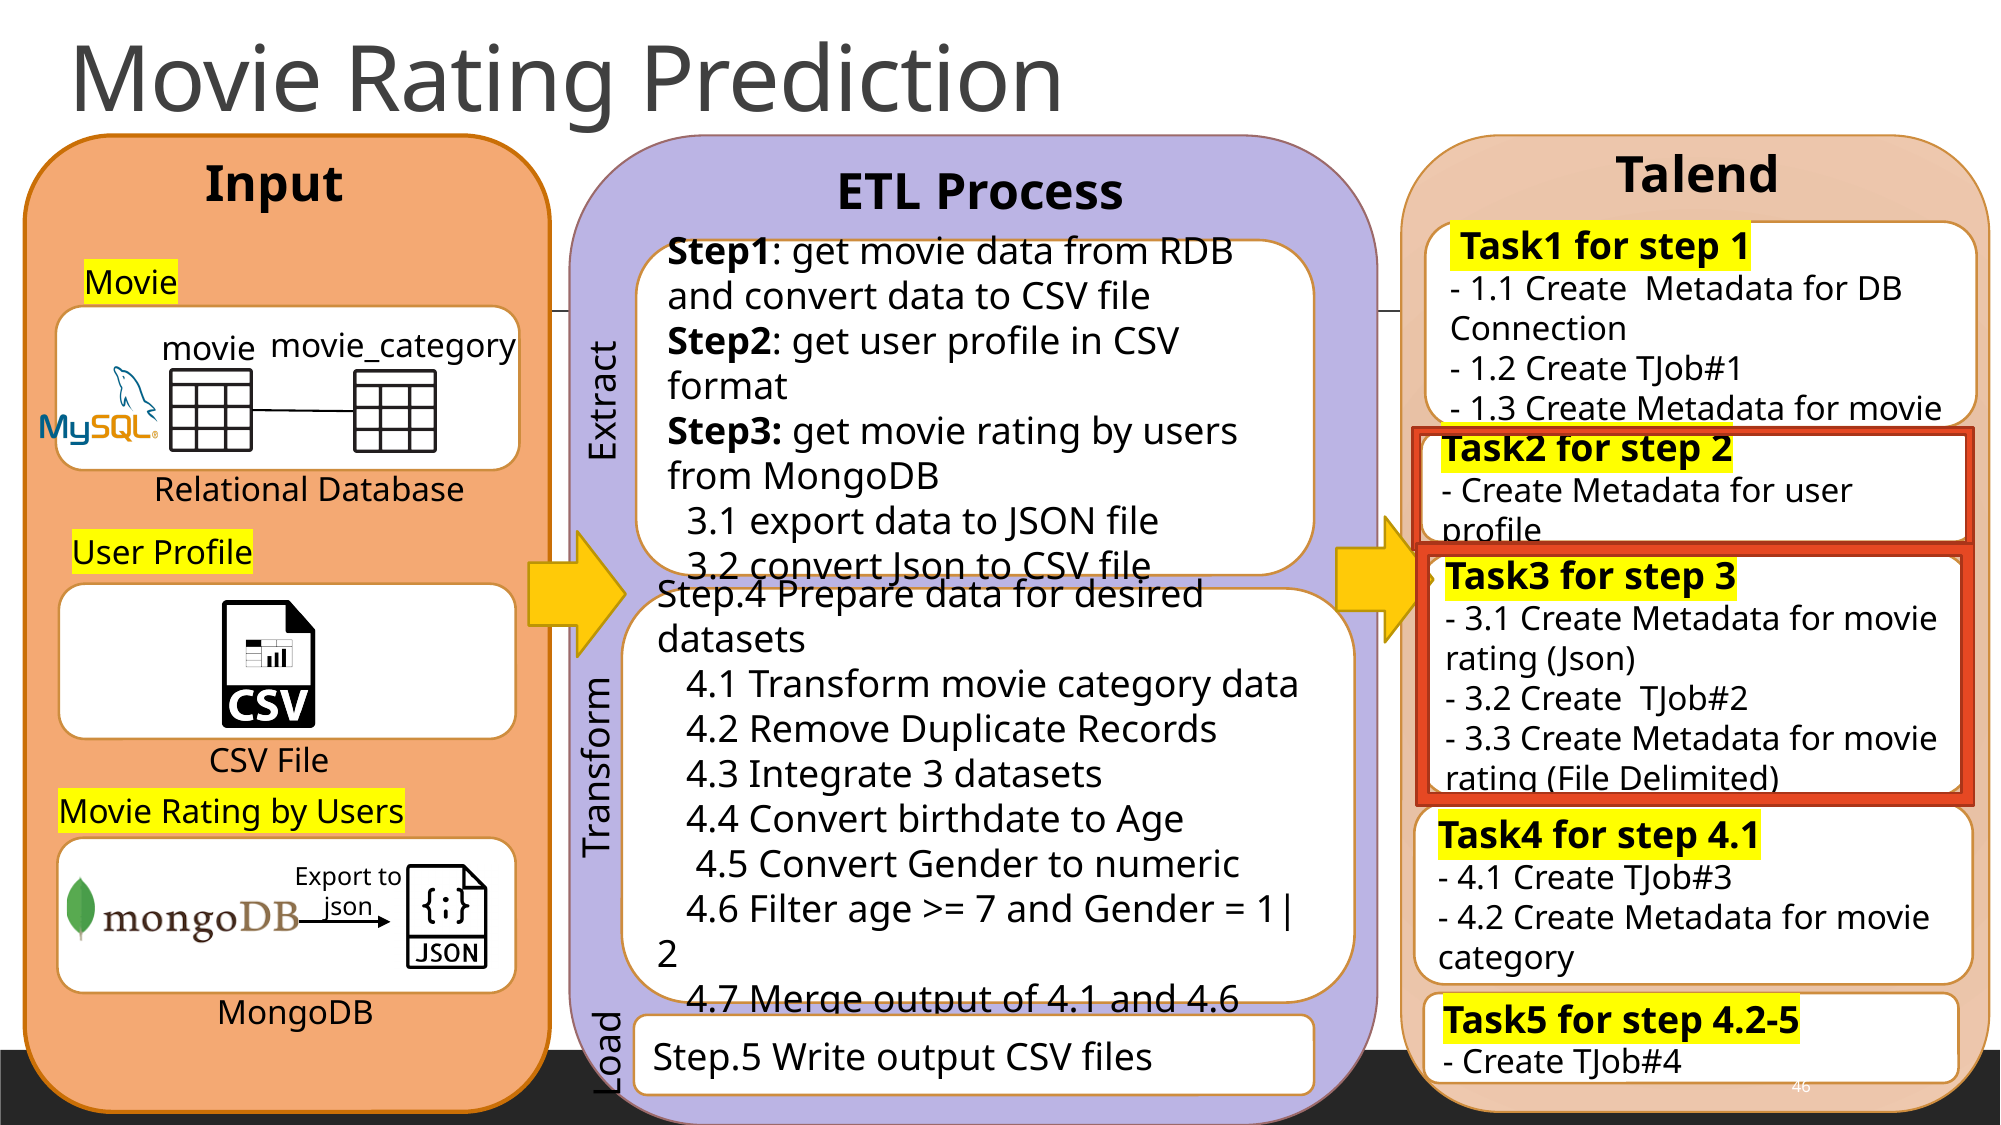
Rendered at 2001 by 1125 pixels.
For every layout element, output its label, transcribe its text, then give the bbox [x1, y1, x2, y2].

text_box [22, 133, 552, 1114]
text_box Movie Rating by Users [43, 782, 420, 838]
title Movie Rating Prediction [53, 0, 1704, 139]
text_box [563, 134, 1378, 1125]
text_box MongoDB [202, 983, 389, 1039]
text_box [56, 836, 518, 995]
picture [204, 599, 333, 729]
text_box Relational Database [139, 481, 481, 516]
text_box [1386, 515, 1397, 644]
text_box Export to json [277, 852, 421, 918]
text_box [40, 253, 521, 471]
text_box [57, 582, 518, 741]
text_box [1400, 134, 1990, 1113]
text_box [527, 561, 561, 627]
text_box Input [190, 143, 359, 219]
picture [394, 864, 499, 970]
text_box CSV File [193, 741, 345, 782]
text_box User Profile [56, 523, 269, 579]
picture [66, 862, 300, 968]
